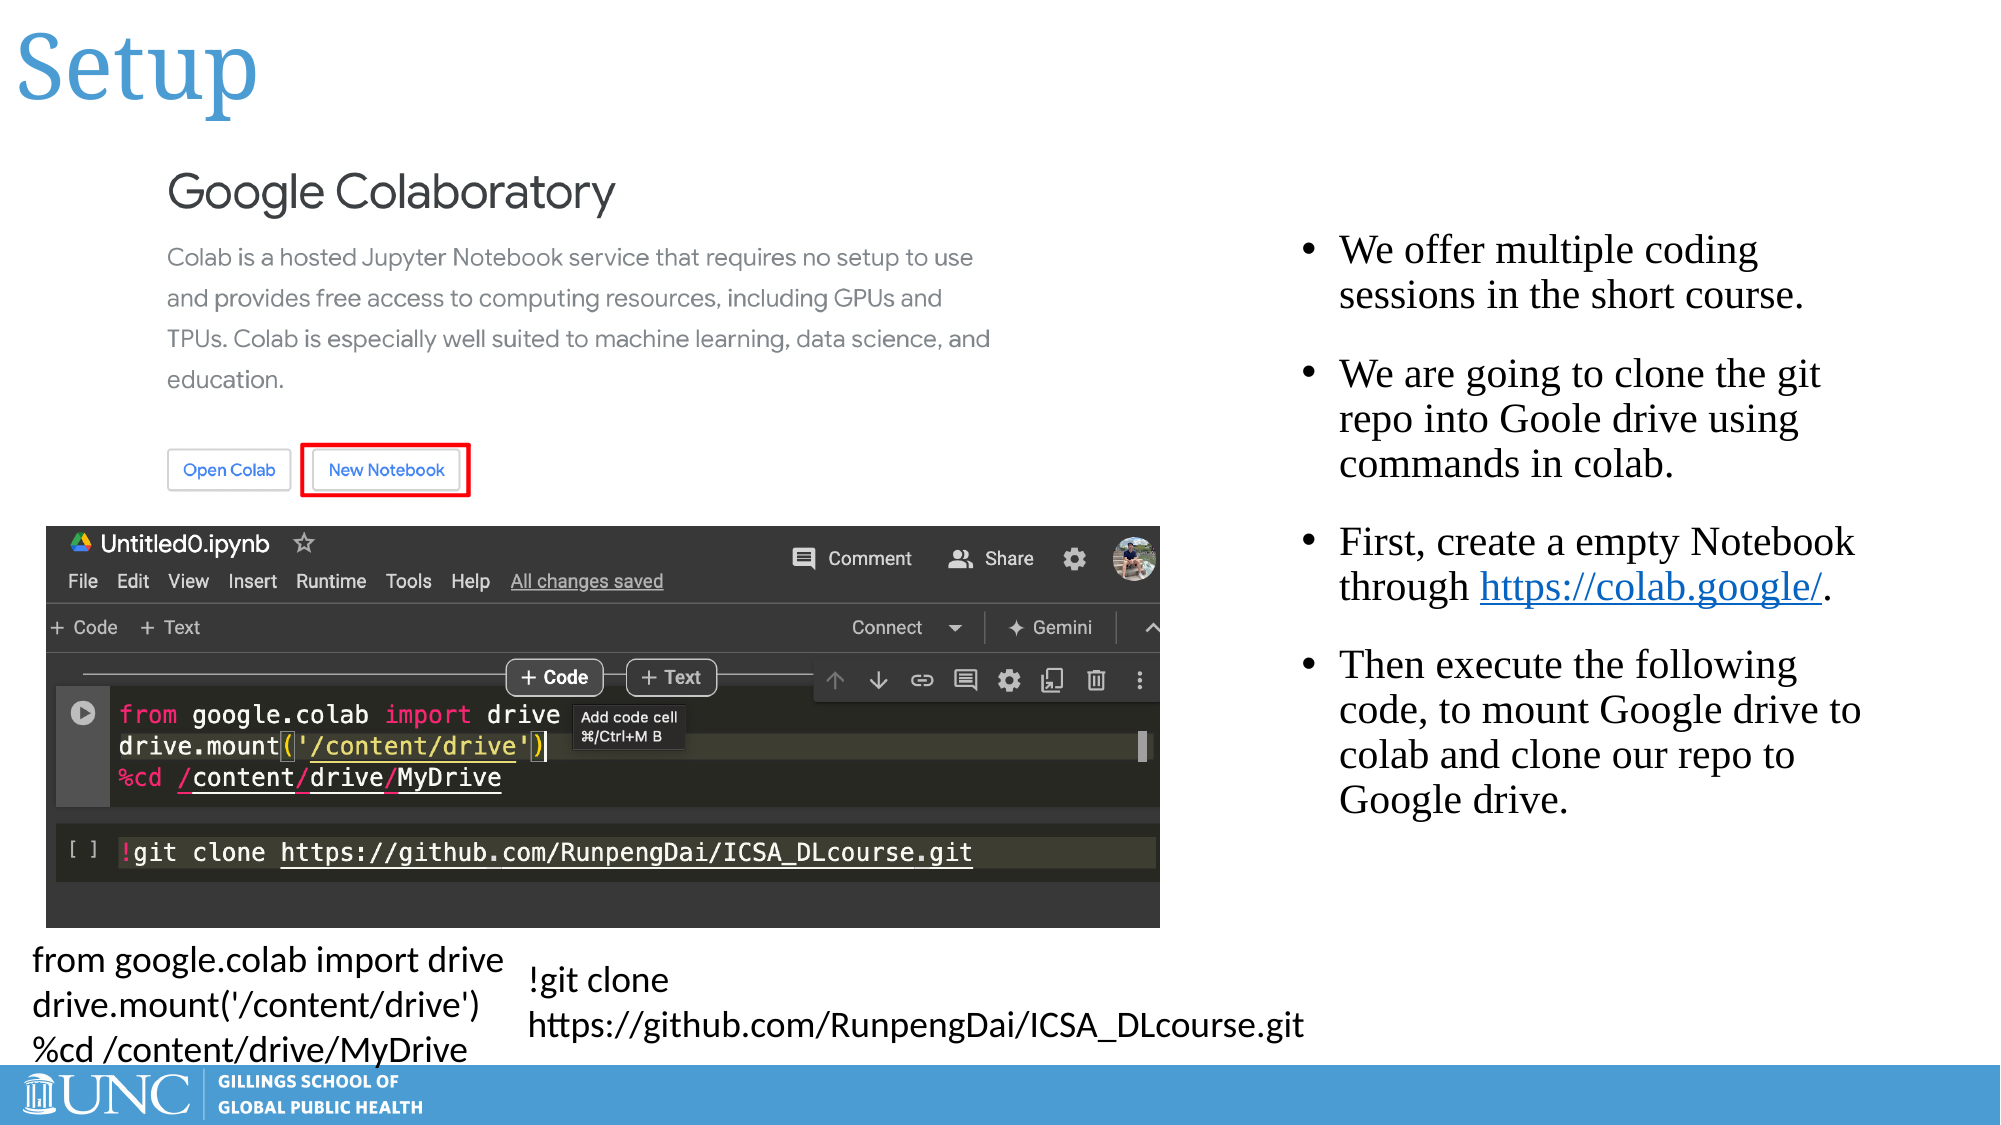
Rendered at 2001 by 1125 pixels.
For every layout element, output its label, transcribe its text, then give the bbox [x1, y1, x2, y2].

text_box !git clone https://github.com/RunpengDai/ICSA_DLcourse.git [513, 947, 1333, 1053]
picture [45, 124, 1160, 928]
title Setup [0, 0, 1725, 180]
text_box We offer multiple coding sessions in the short course. We are going to clone the git repo into Goole drive using commands in colab. First, create a empty Notebook through https://colab.google/. Then execute the following code, to mount Google drive to colab and clone our repo to Google drive. [1286, 220, 1891, 833]
text_box from google.colab import drive drive.mount('/content/drive') %cd /content/drive/MyDrive [17, 927, 651, 1123]
